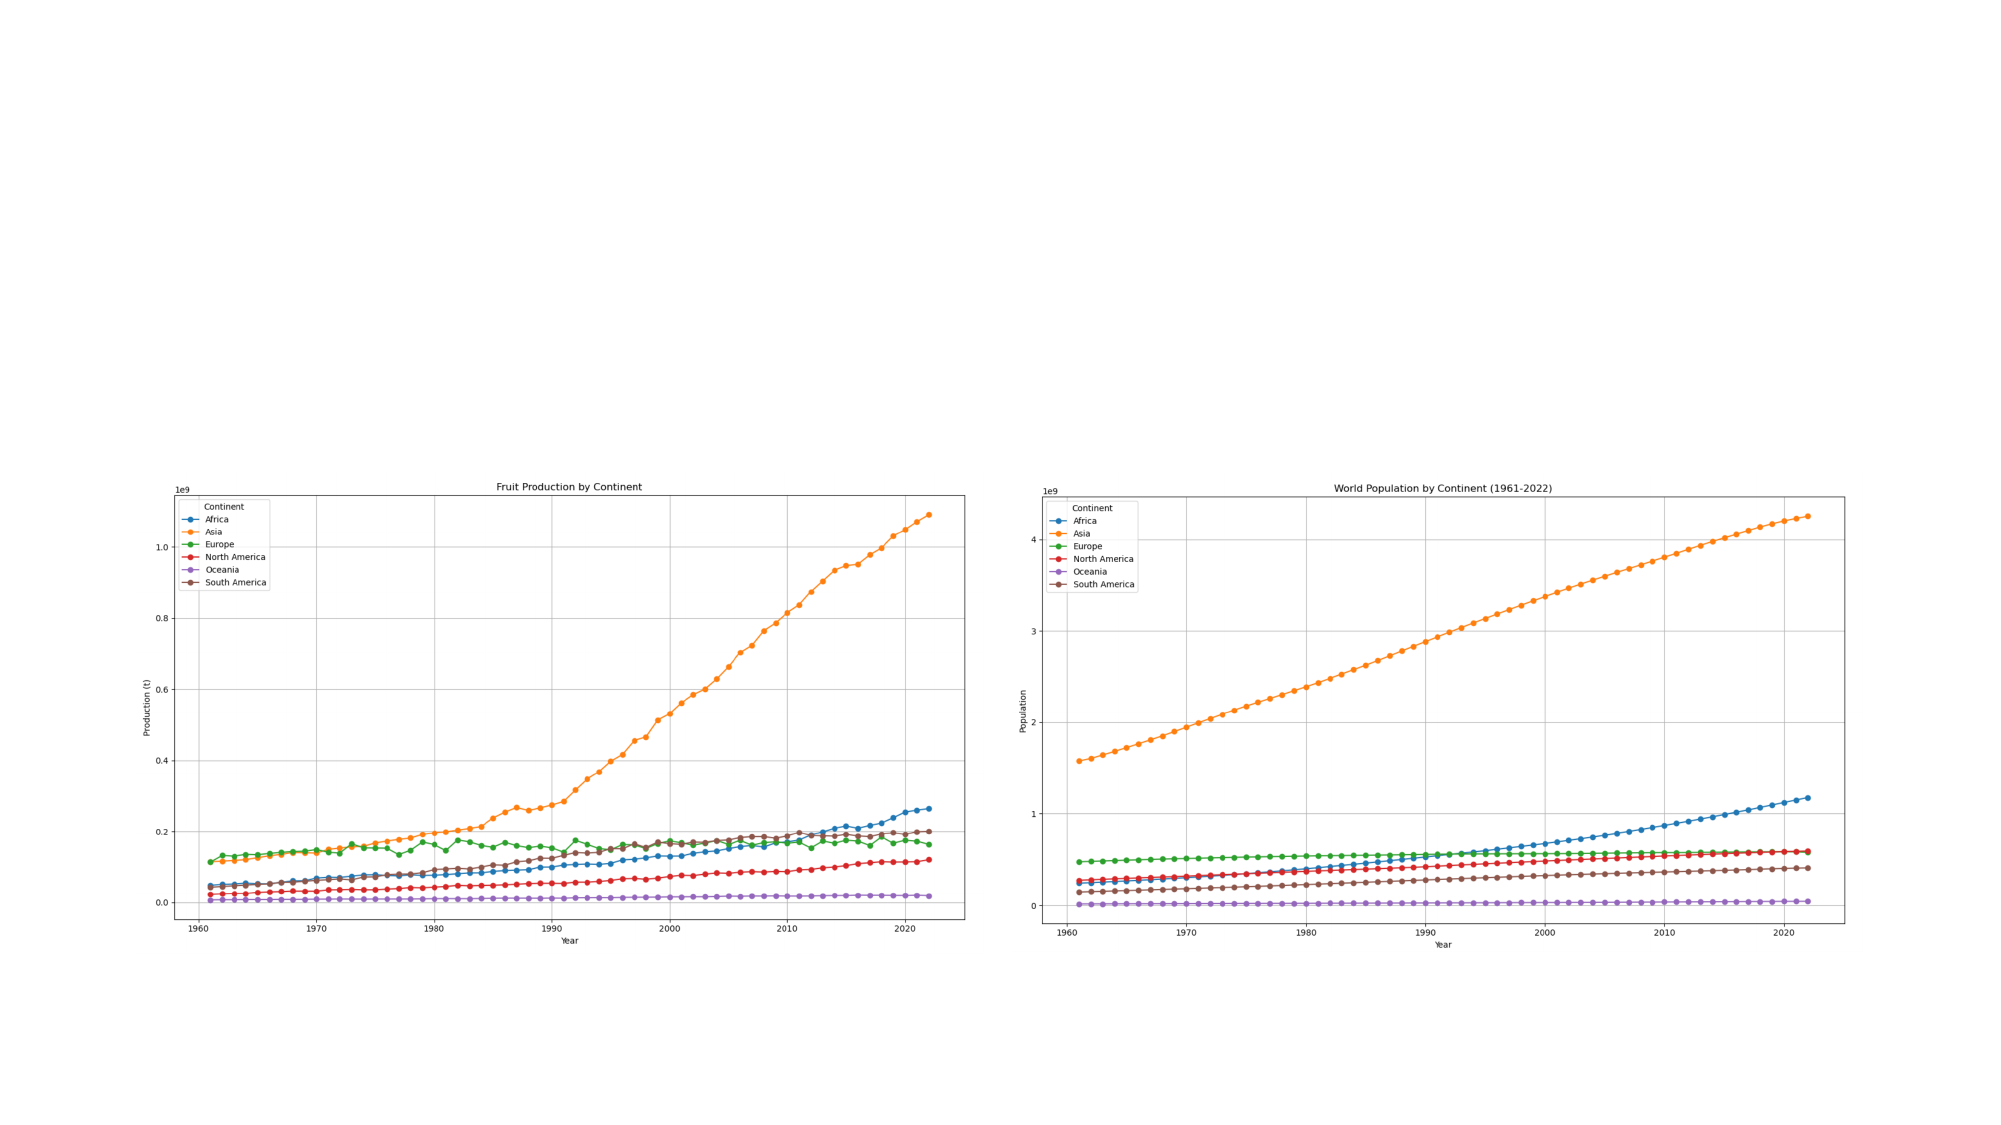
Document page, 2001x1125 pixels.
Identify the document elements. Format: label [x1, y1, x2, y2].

list [1011, 474, 1864, 952]
list [137, 472, 985, 954]
